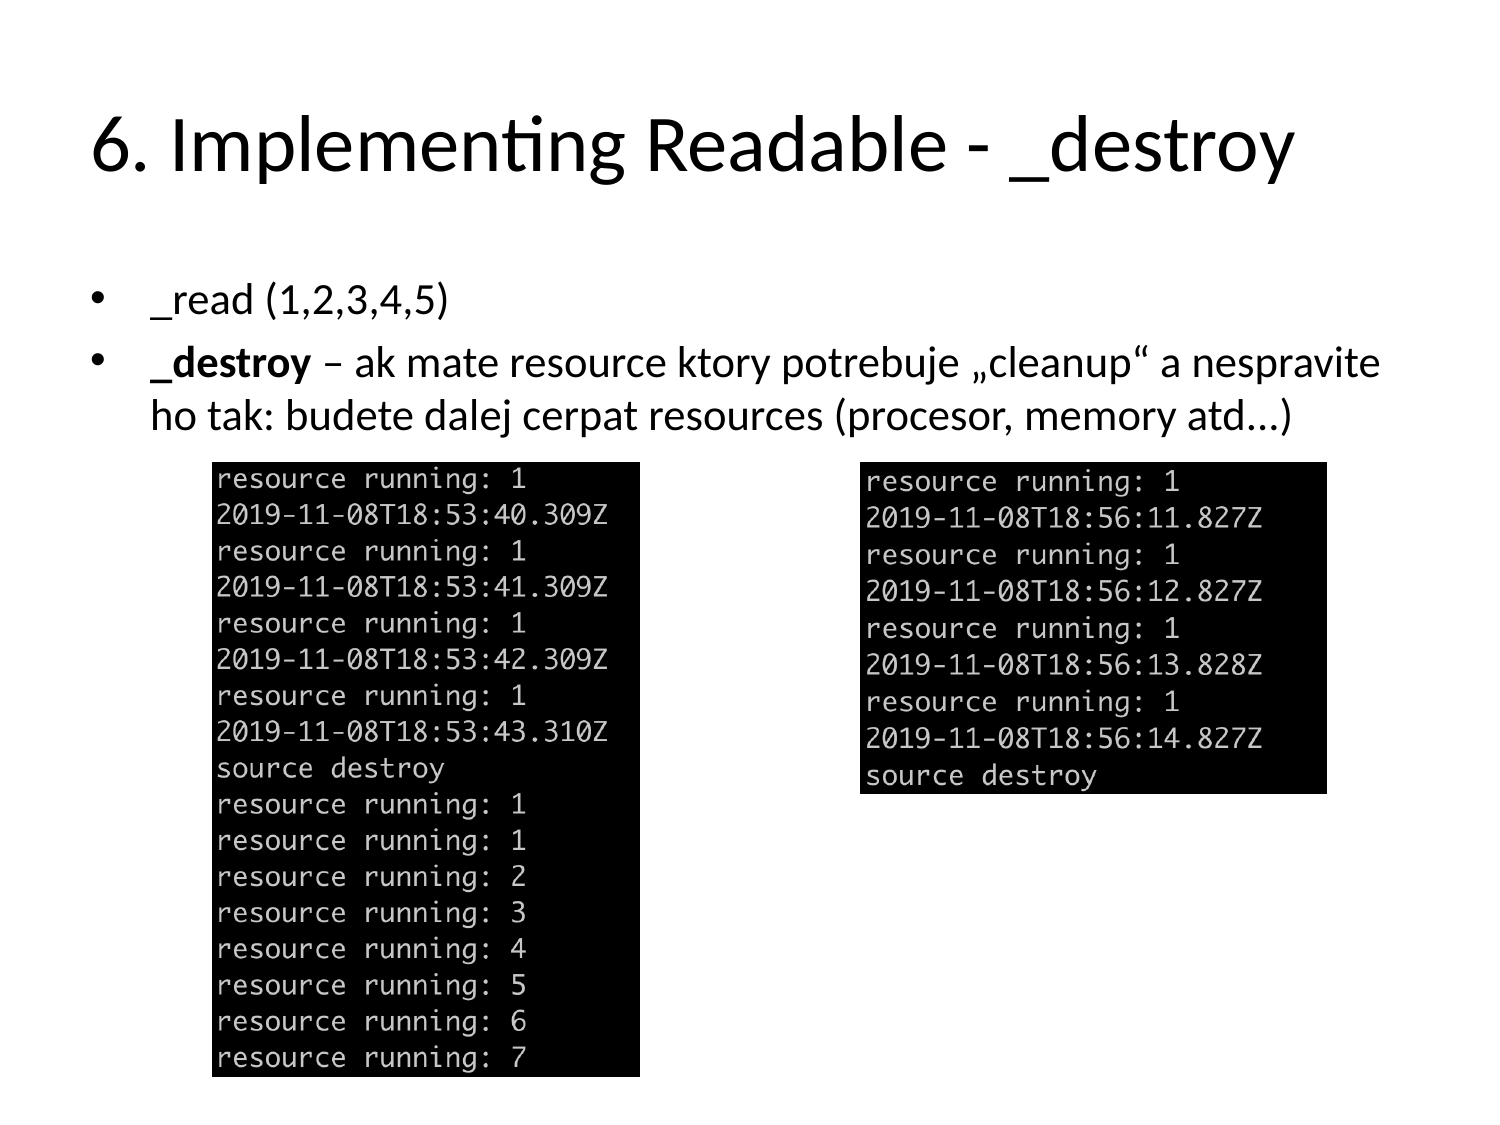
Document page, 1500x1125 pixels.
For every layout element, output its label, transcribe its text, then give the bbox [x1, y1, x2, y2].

title 6. Implementing Readable - _destroy [75, 45, 1425, 233]
picture [212, 462, 640, 1077]
list _read (1,2,3,4,5) _destroy – ak mate resource ktory potrebuje „cleanup“ a nespravite ho tak: budete dalej cerpat resources (procesor, memory atd...) [75, 262, 1405, 450]
picture [860, 462, 1327, 794]
